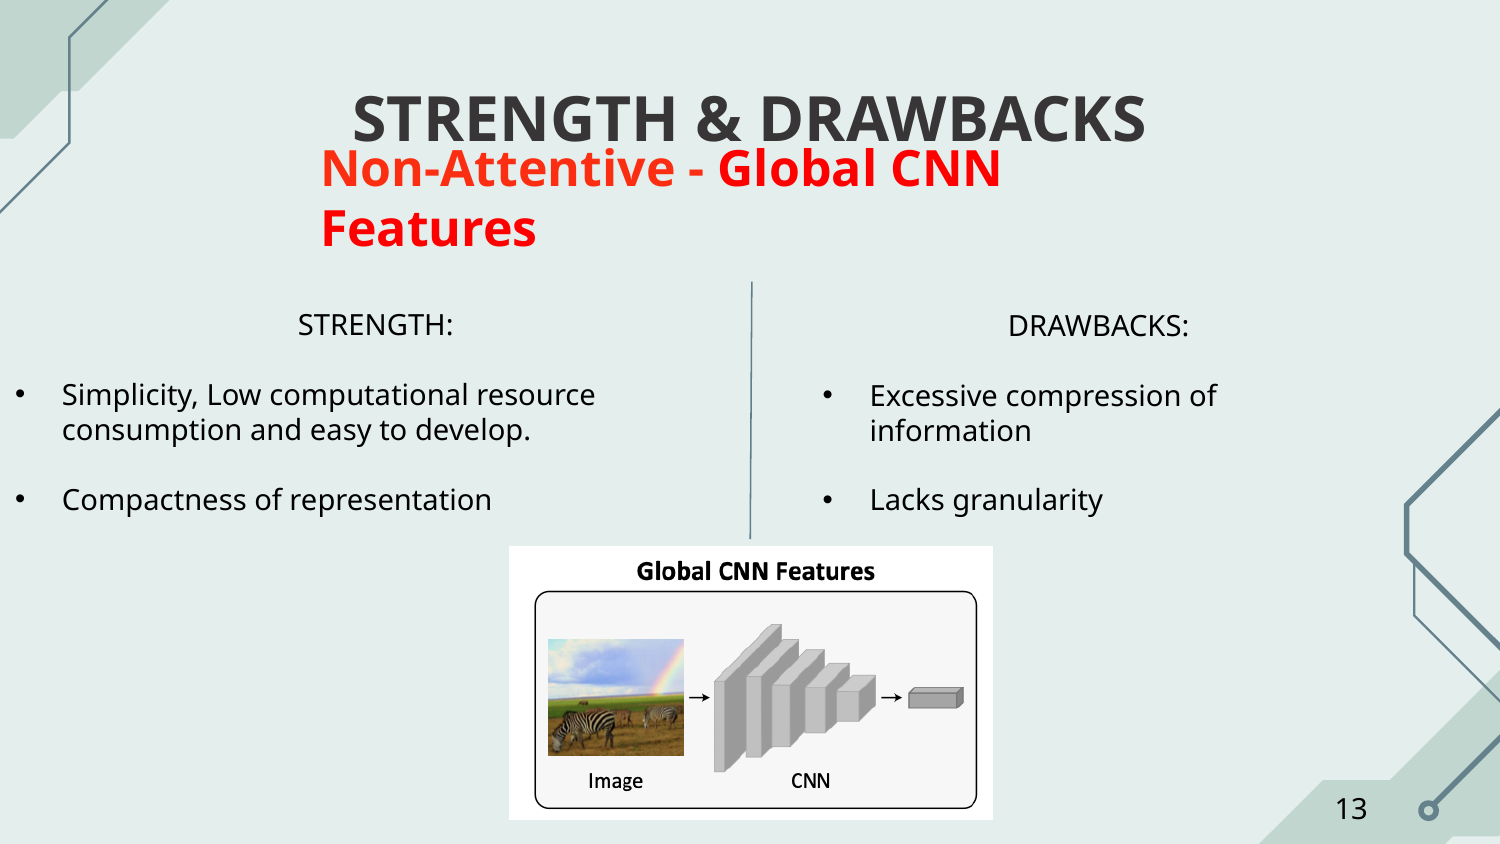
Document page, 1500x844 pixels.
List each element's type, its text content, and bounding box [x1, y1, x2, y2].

text_box STRENGTH: Simplicity, Low computational resource consumption and easy to develop. Compactness of representation [0, 298, 744, 524]
text_box 13 [1319, 782, 1383, 833]
title STRENGTH & DRAWBACKS [118, 63, 1382, 161]
text_box DRAWBACKS: Excessive compression of information Lacks granularity [807, 299, 1390, 525]
text_box Non-Attentive - Global CNN Features [305, 129, 1195, 265]
picture [508, 545, 994, 820]
